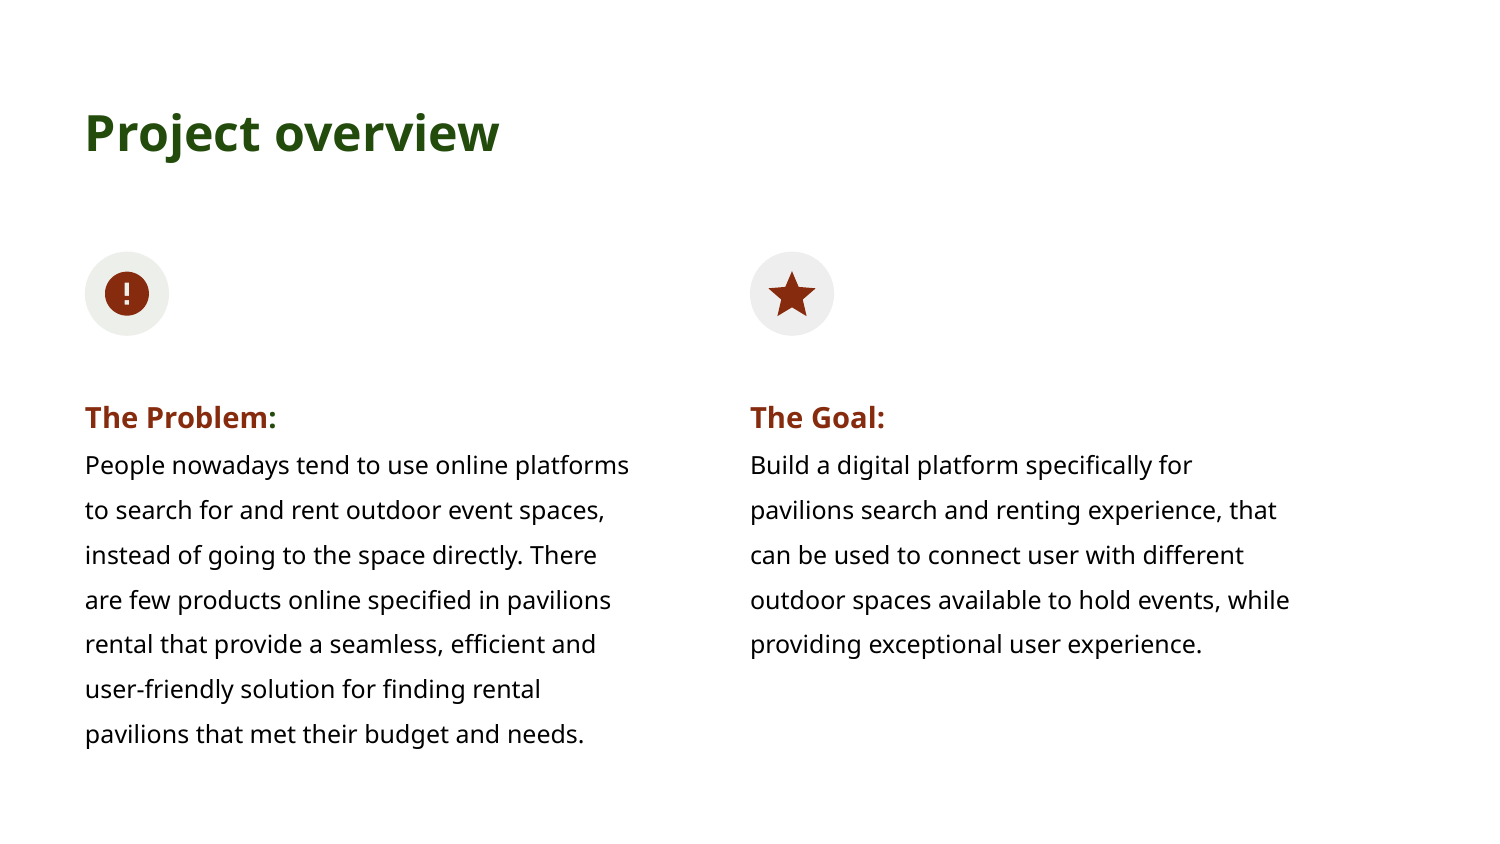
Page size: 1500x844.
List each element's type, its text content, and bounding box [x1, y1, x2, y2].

text_box [84, 251, 170, 336]
text_box [749, 251, 835, 336]
text_box [105, 271, 149, 316]
text_box The Goal: Build a digital platform specifically for pavilions search and renting experience, that can be used to connect user with different outdoor spaces available to hold events, while providing exceptional user experience. [750, 367, 1316, 674]
text_box [768, 271, 816, 317]
text_box Project overview [84, 85, 548, 176]
text_box The Problem: People nowadays tend to use online platforms to search for and rent outdoor event spaces, instead of going to the space directly. There are few products online specified in pavilions rental that provide a seamless, efficient and user-friendly solution for finding rental pavilions that met their budget and needs. [84, 367, 651, 764]
